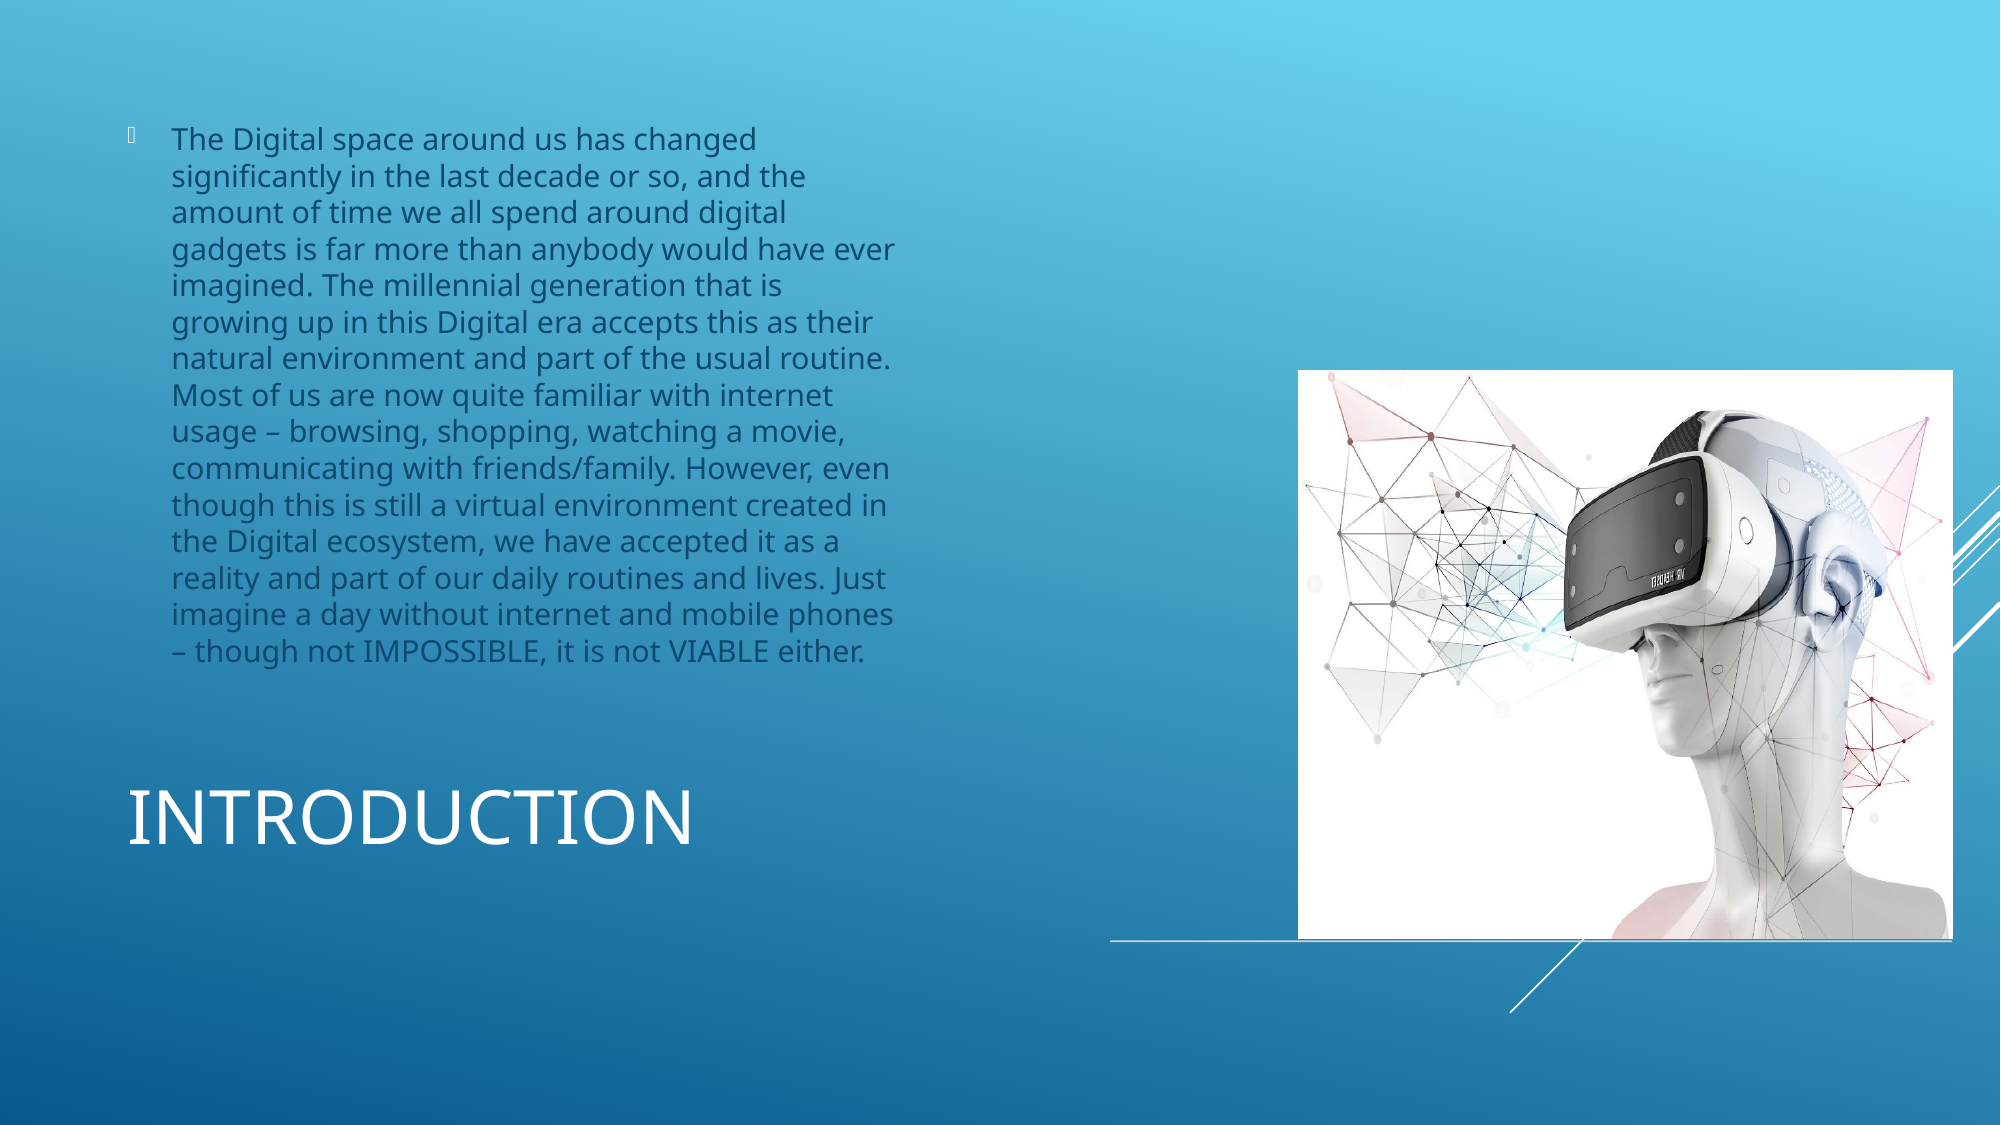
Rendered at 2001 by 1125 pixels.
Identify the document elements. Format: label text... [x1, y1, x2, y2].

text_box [1109, 370, 1953, 943]
list The Digital space around us has changed significantly in the last decade or so, and the amount of time we all spend around digital gadgets is far more than anybody would have ever imagined. The millennial generation that is growing up in this Digital era accepts this as their natural environment and part of the usual routine. Most of us are now quite familiar with internet usage – browsing, shopping, watching a movie, communicating with friends/family. However, even though this is still a virtual environment created in the Digital ecosystem, we have accepted it as a reality and part of our daily routines and lives. Just imagine a day without internet and mobile phones – though not IMPOSSIBLE, it is not VIABLE either. [112, 112, 923, 706]
title Introduction [112, 736, 1513, 984]
